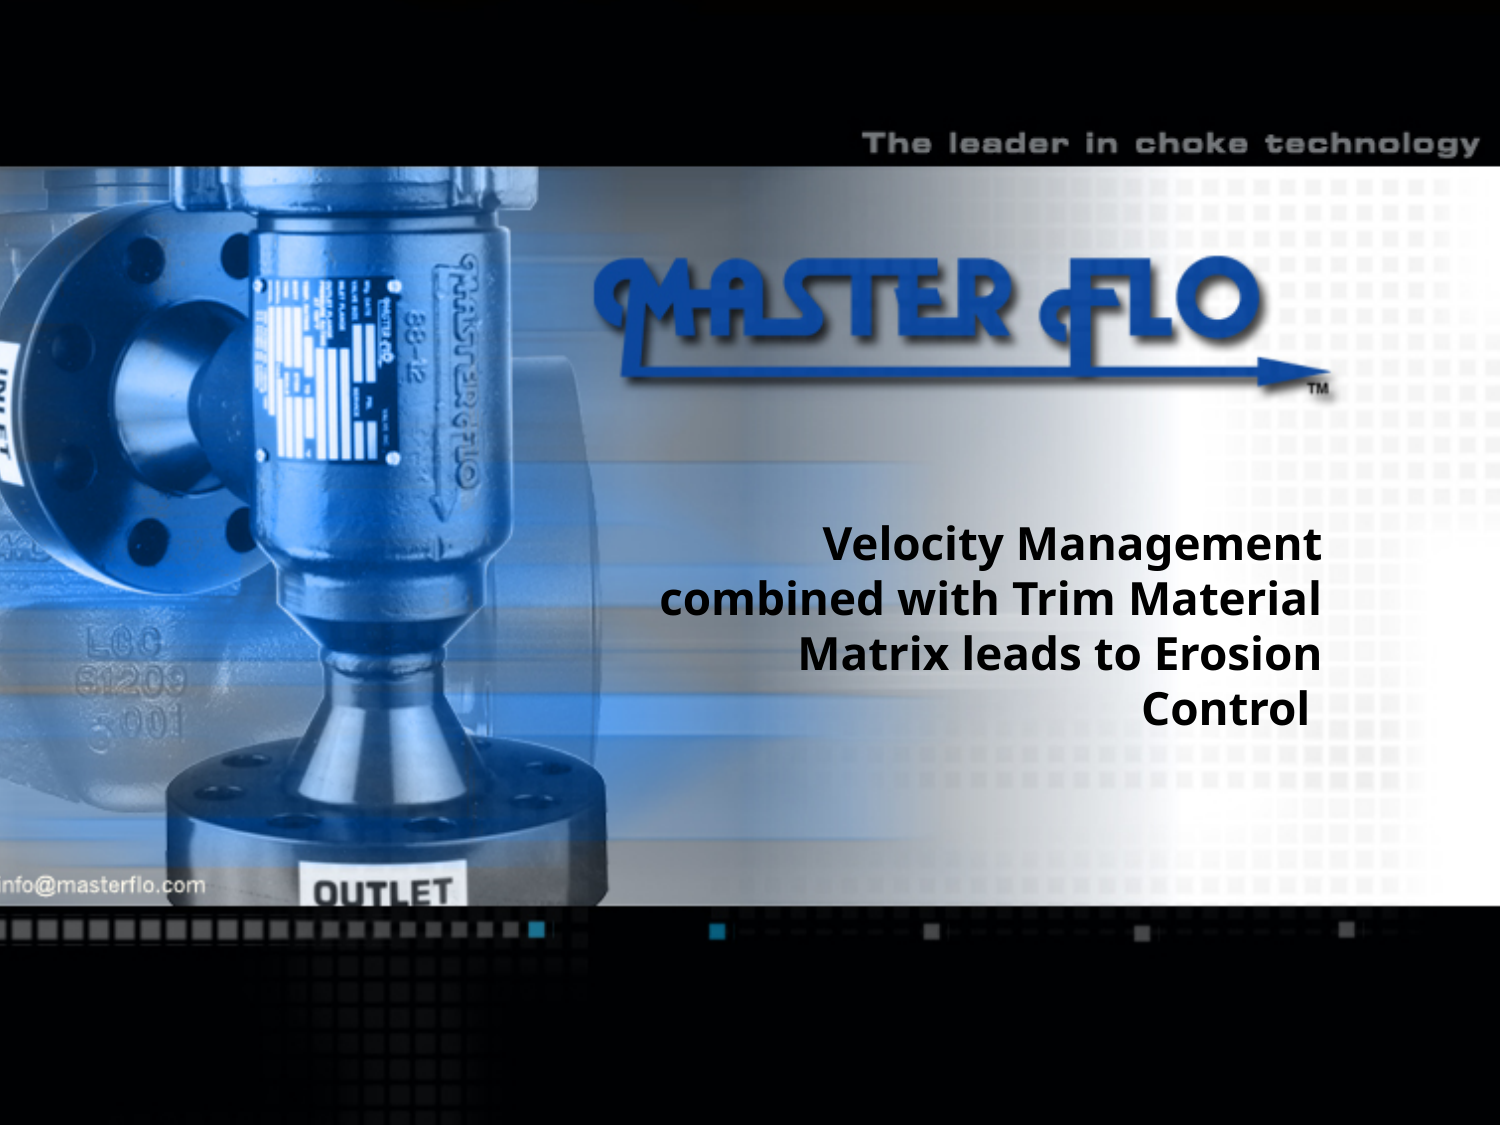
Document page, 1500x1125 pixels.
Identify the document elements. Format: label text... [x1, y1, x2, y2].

title Velocity Management combined with Trim Material Matrix leads to Erosion Control [637, 450, 1338, 800]
picture [0, 0, 1500, 1125]
